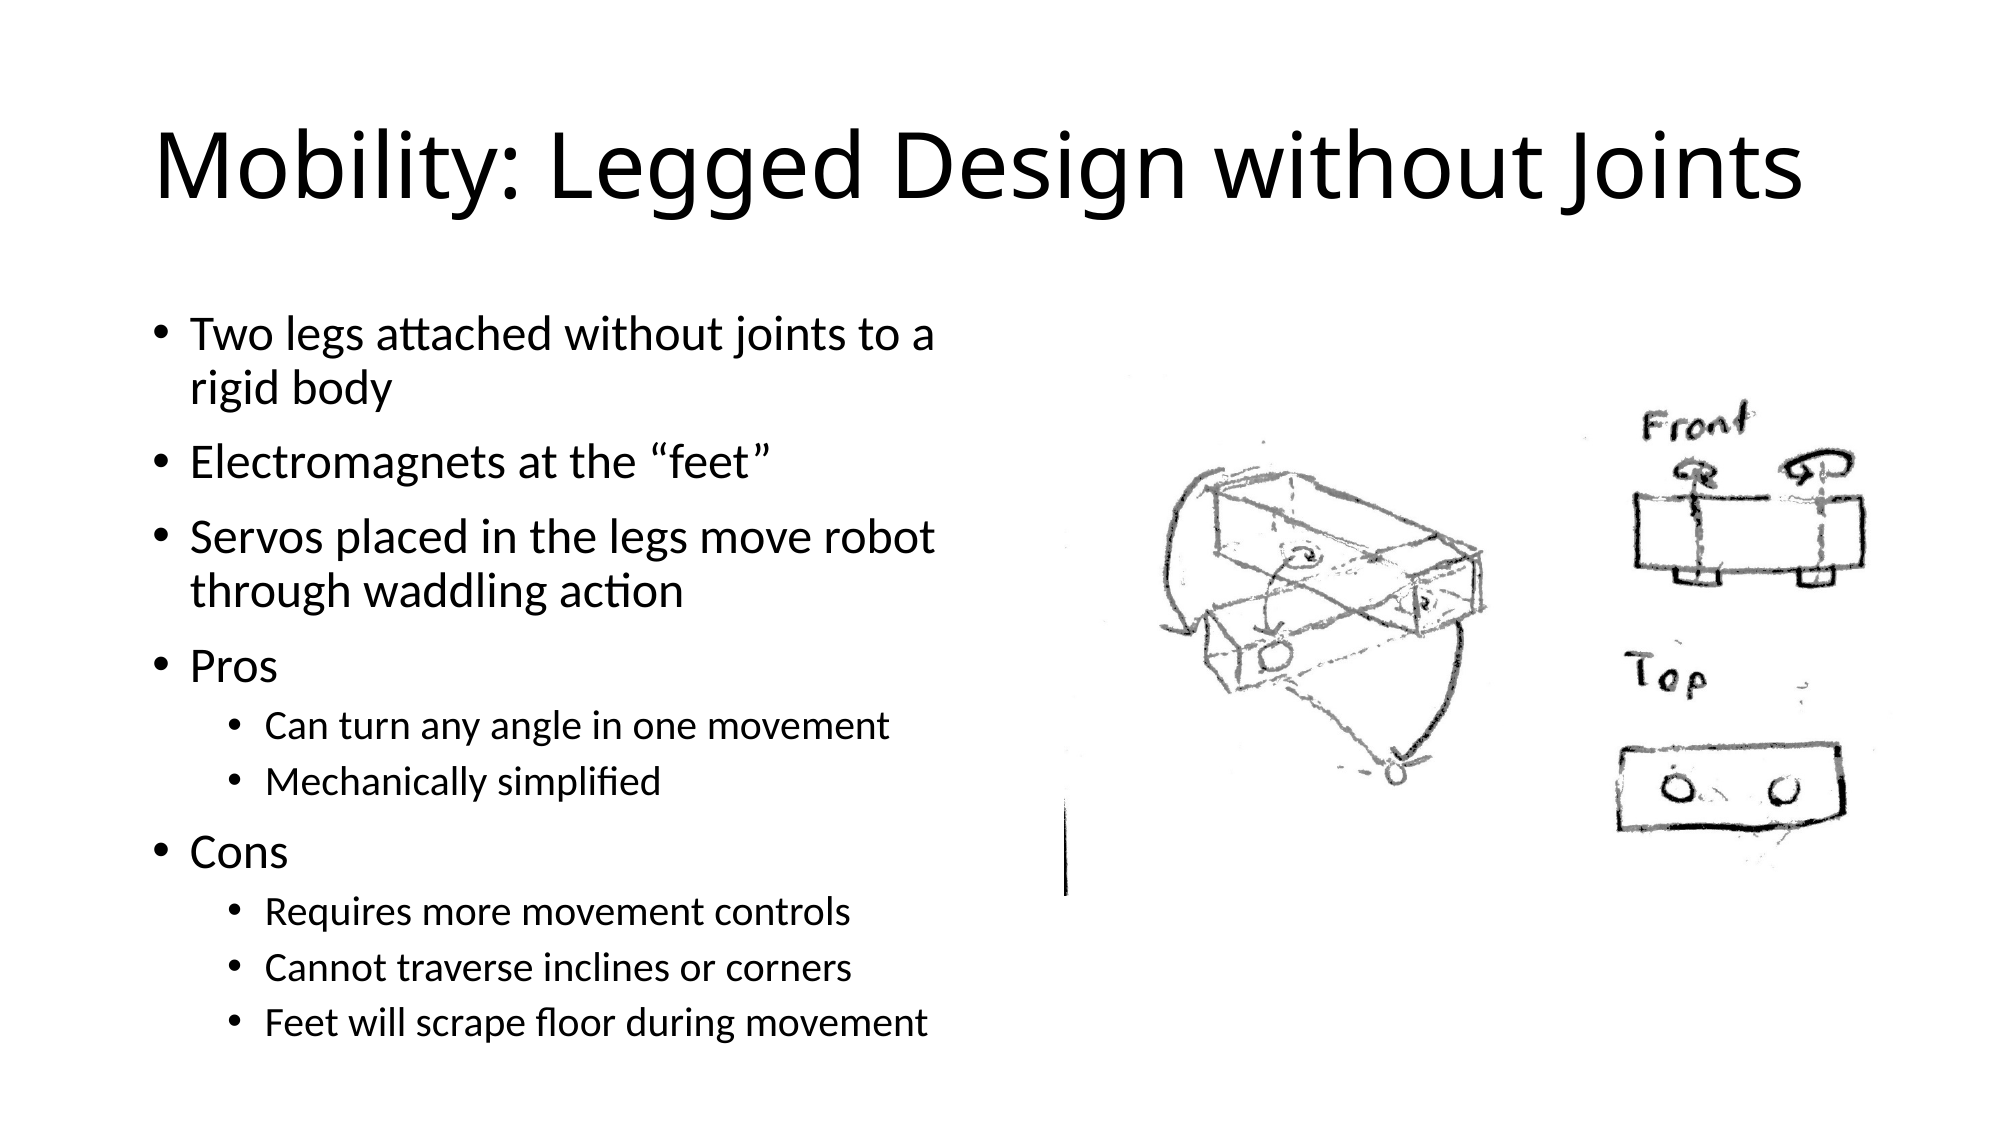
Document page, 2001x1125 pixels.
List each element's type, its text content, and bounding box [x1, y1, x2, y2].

picture [1063, 374, 1916, 896]
title Mobility: Legged Design without Joints [137, 59, 1863, 278]
list Two legs attached without joints to a rigid body Electromagnets at the “feet” Servos placed in the legs move robot through waddling action Pros Can turn any angle in one movement Mechanically simplified Cons Requires more movement controls Cannot traverse inclines or corners Feet will scrape floor during movement [137, 299, 974, 1125]
